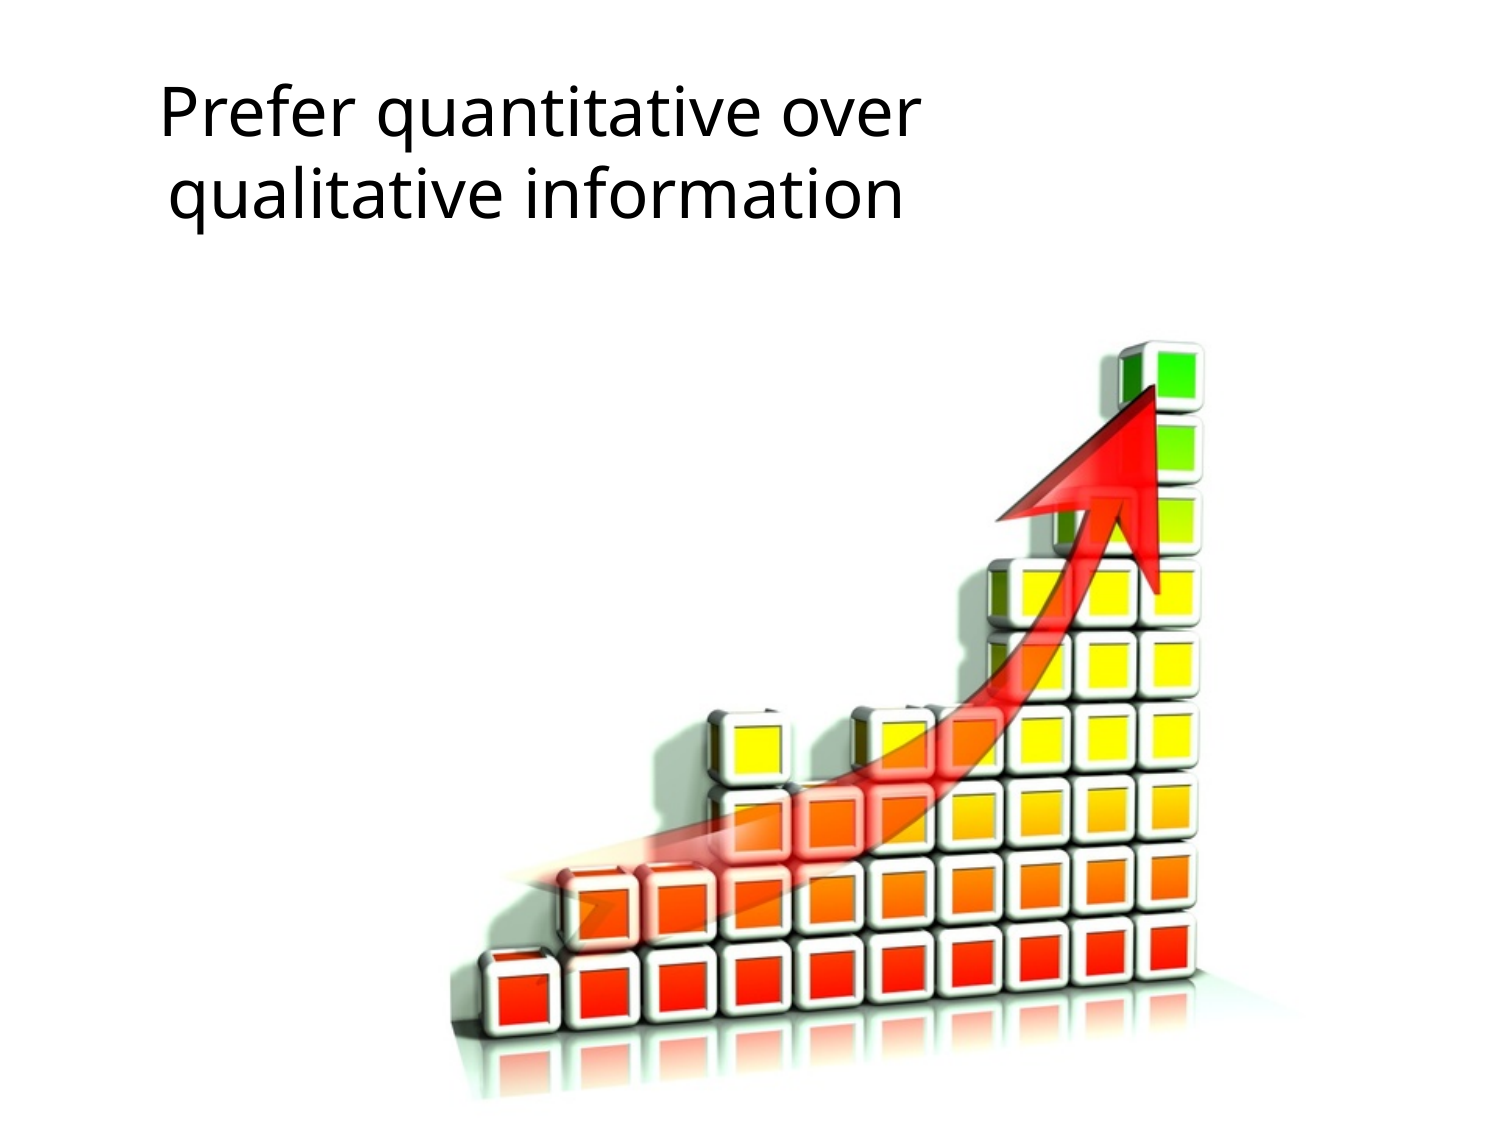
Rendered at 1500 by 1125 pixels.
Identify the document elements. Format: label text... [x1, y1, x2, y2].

picture [176, 242, 1500, 1125]
list Prefer quantitative over qualitative information [114, 60, 1239, 315]
